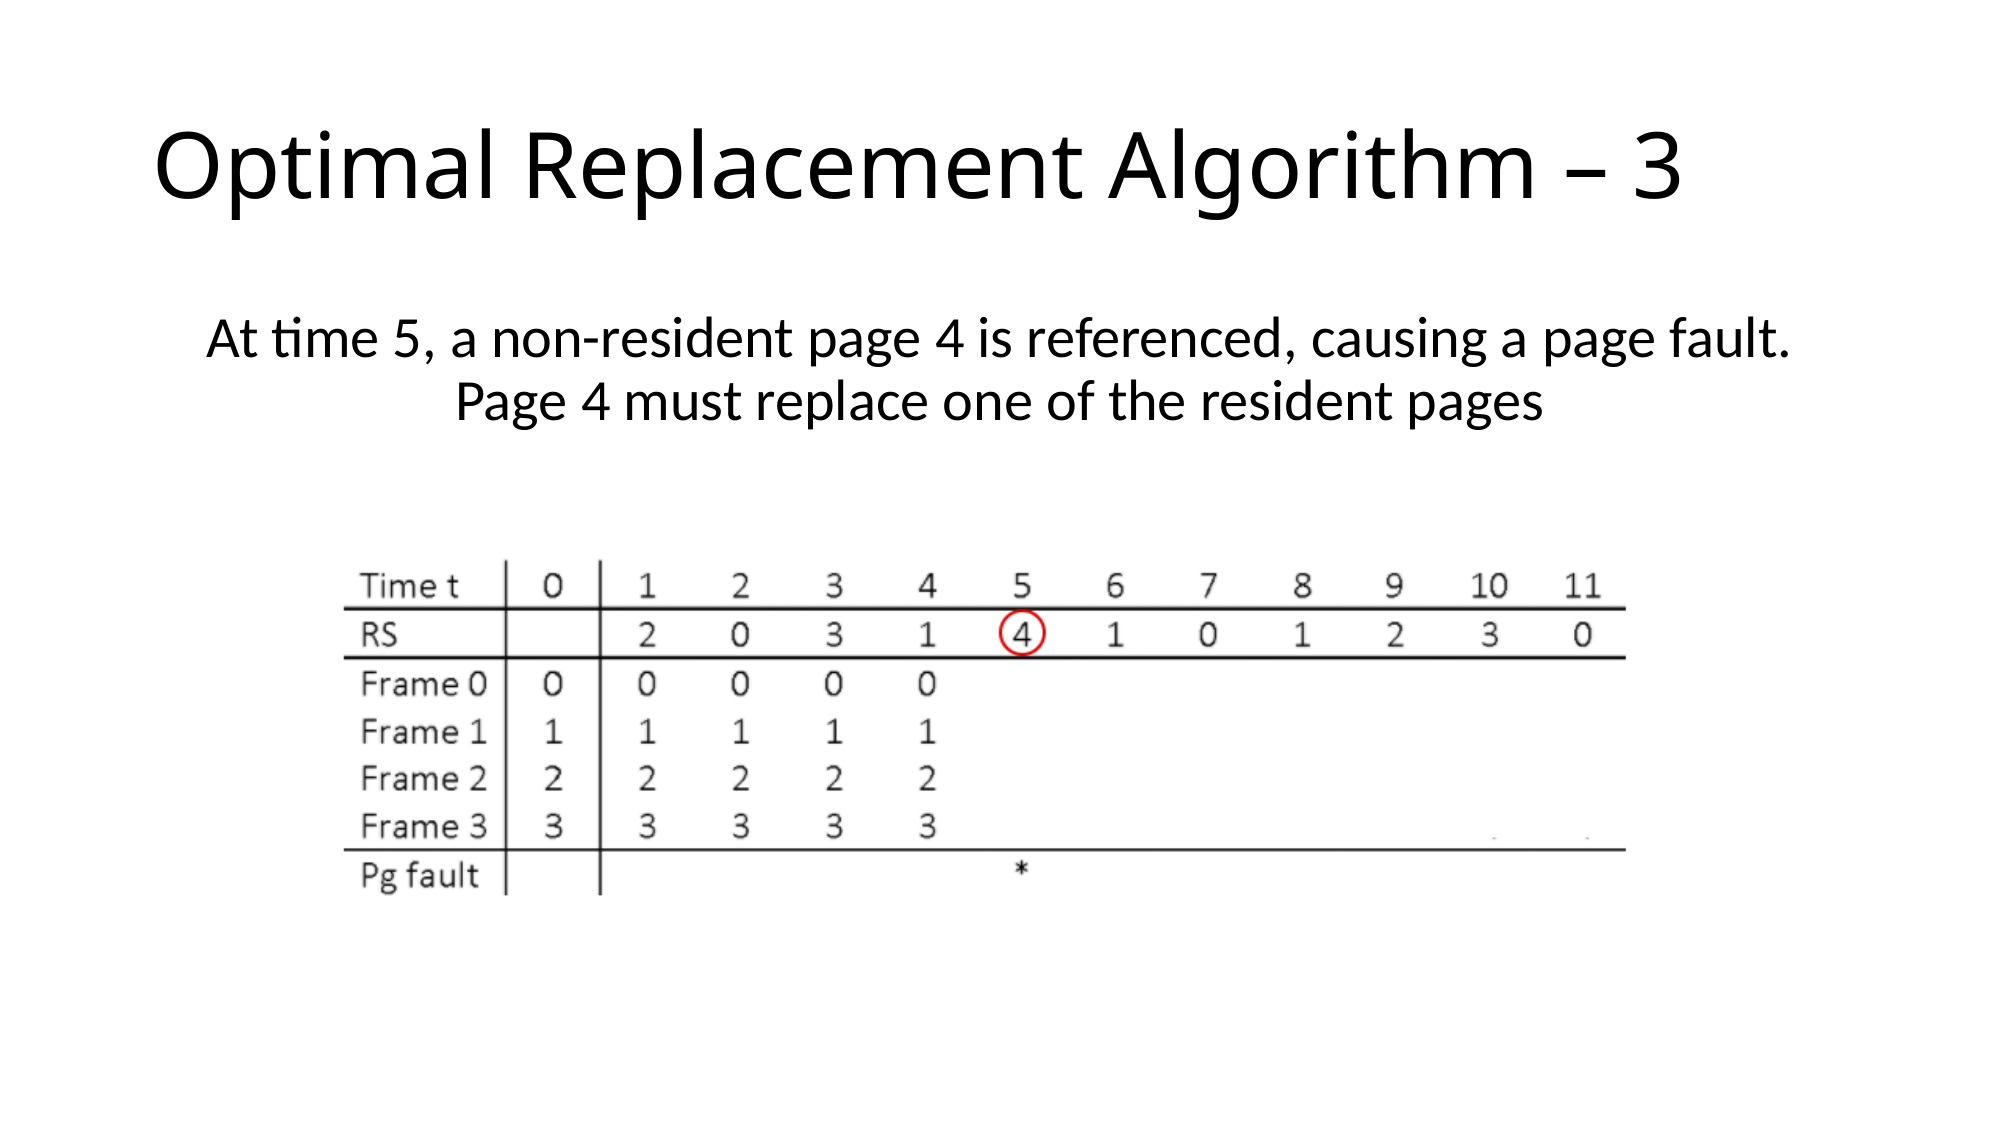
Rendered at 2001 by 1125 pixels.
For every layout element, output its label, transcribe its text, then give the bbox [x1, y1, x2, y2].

picture [316, 539, 1684, 930]
title Optimal Replacement Algorithm – 3 [137, 59, 1863, 278]
list At time 5, a non-resident page 4 is referenced, causing a page fault. Page 4 must replace one of the resident pages [137, 299, 1863, 457]
